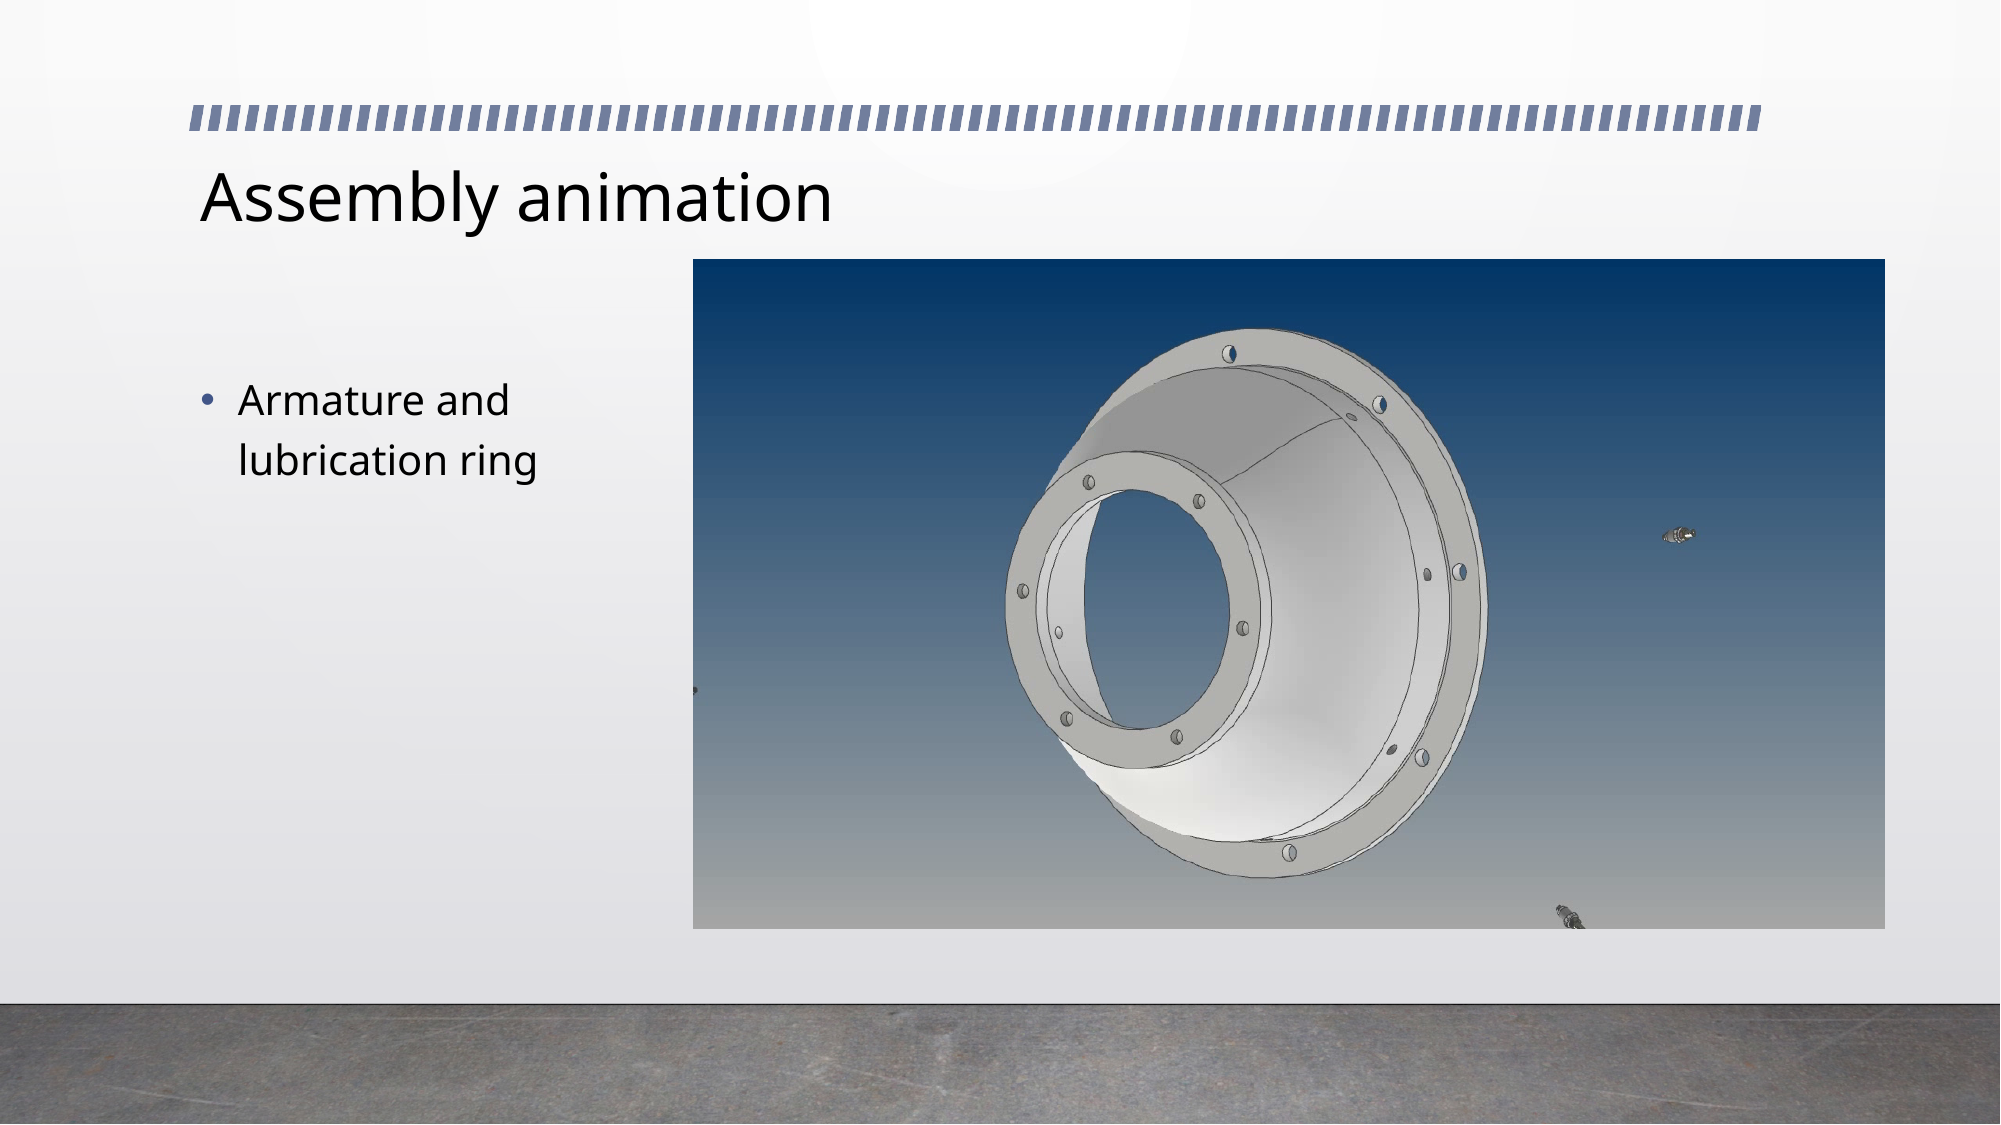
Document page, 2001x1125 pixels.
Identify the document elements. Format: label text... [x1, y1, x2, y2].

title Assembly animation [185, 156, 1761, 329]
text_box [692, 257, 1886, 930]
list Armature and lubrication ring [185, 356, 564, 497]
picture [0, 1004, 2000, 1124]
